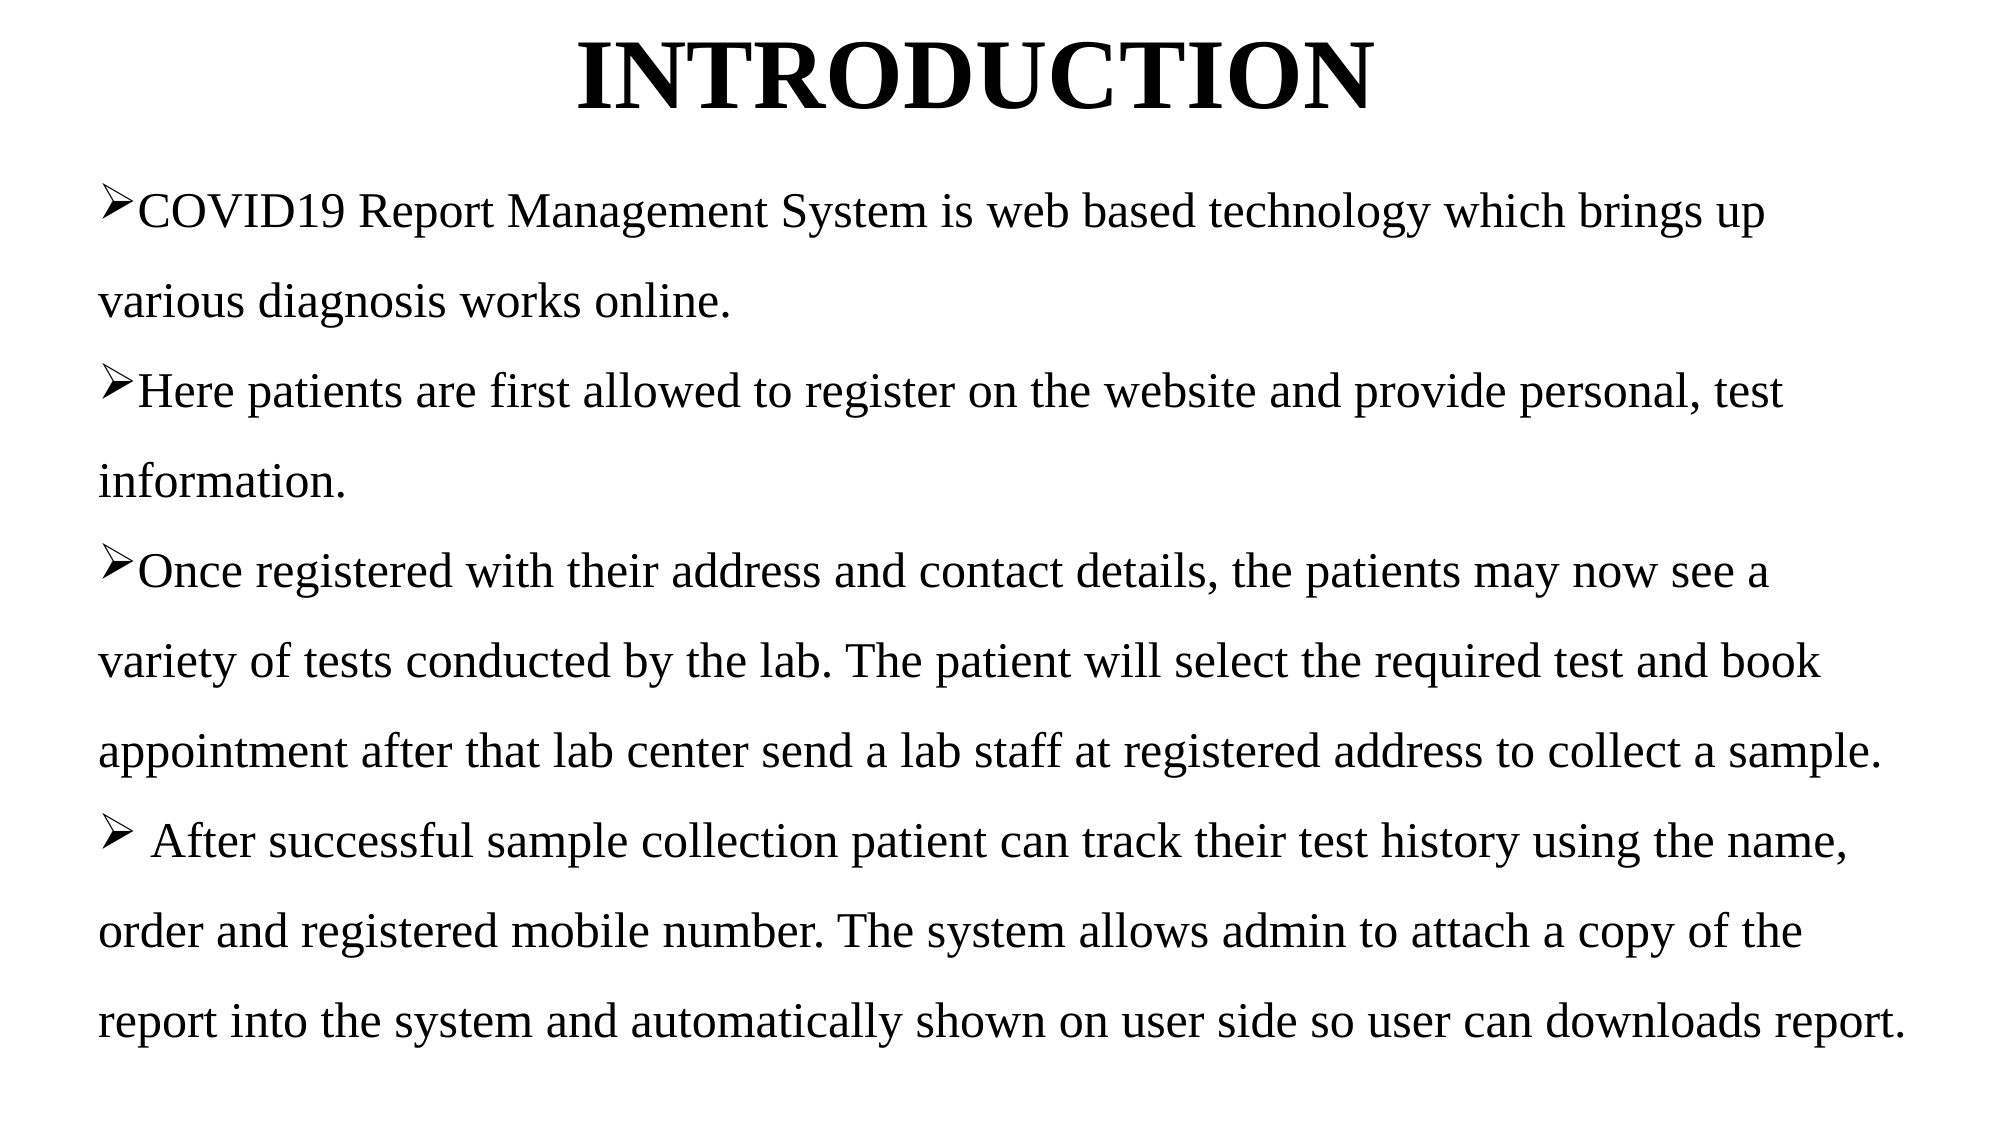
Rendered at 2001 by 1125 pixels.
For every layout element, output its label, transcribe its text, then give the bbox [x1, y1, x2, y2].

title INTRODUCTION [226, 0, 1727, 138]
text_box COVID19 Report Management System is web based technology which brings up various diagnosis works online. Here patients are first allowed to register on the website and provide personal, test information. Once registered with their address and contact details, the patients may now see a variety of tests conducted by the lab. The patient will select the required test and book appointment after that lab center send a lab staff at registered address to collect a sample. After successful sample collection patient can track their test history using the name, order and registered mobile number. The system allows admin to attach a copy of the report into the system and automatically shown on user side so user can downloads report. [83, 140, 1924, 1056]
